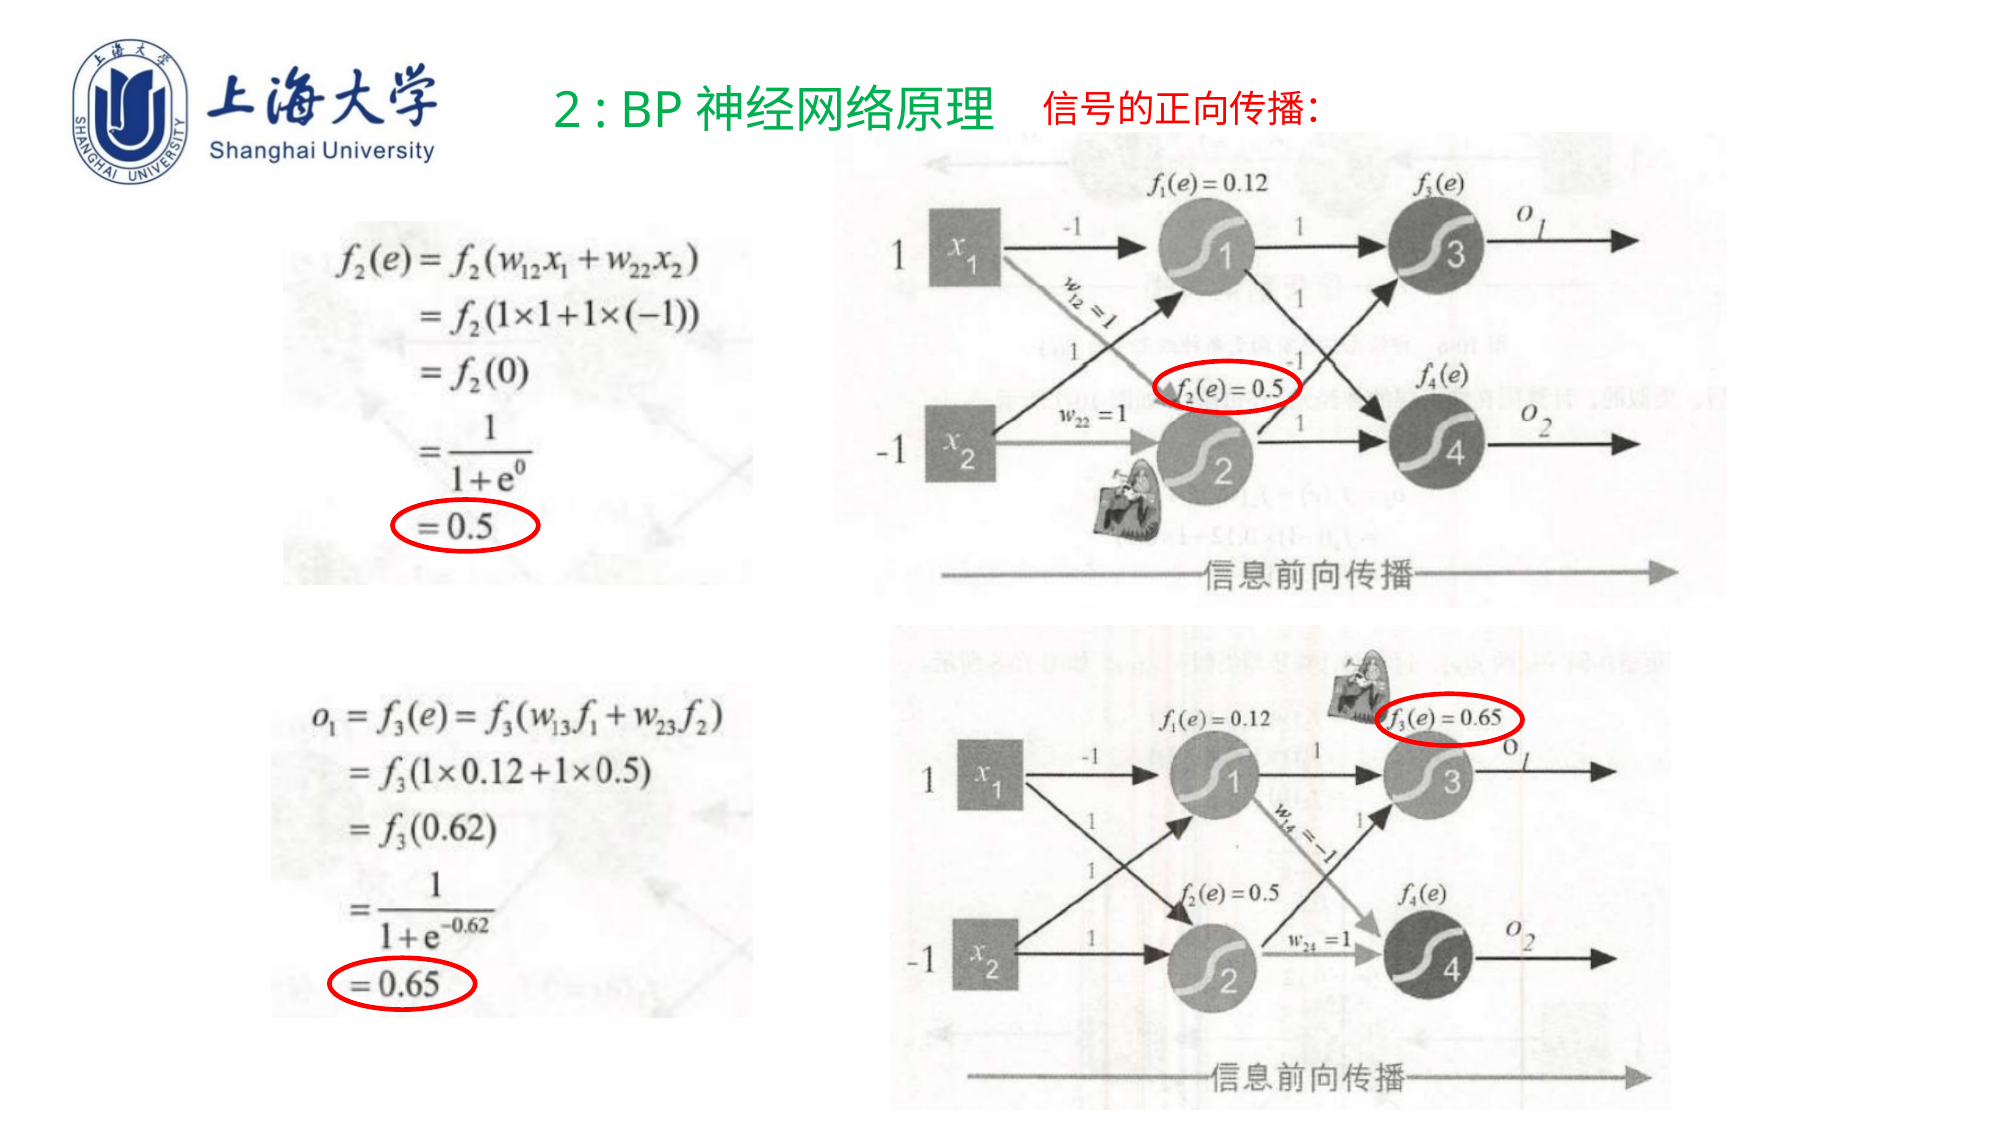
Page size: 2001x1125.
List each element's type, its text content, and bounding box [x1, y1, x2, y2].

picture [834, 132, 1727, 608]
picture [890, 625, 1671, 1110]
text_box 2 : BP神经网络原理 [538, 70, 1132, 145]
picture [65, 37, 444, 186]
picture [283, 221, 753, 585]
picture [271, 682, 753, 1019]
text_box 信号的正向传播： [1027, 77, 1358, 132]
